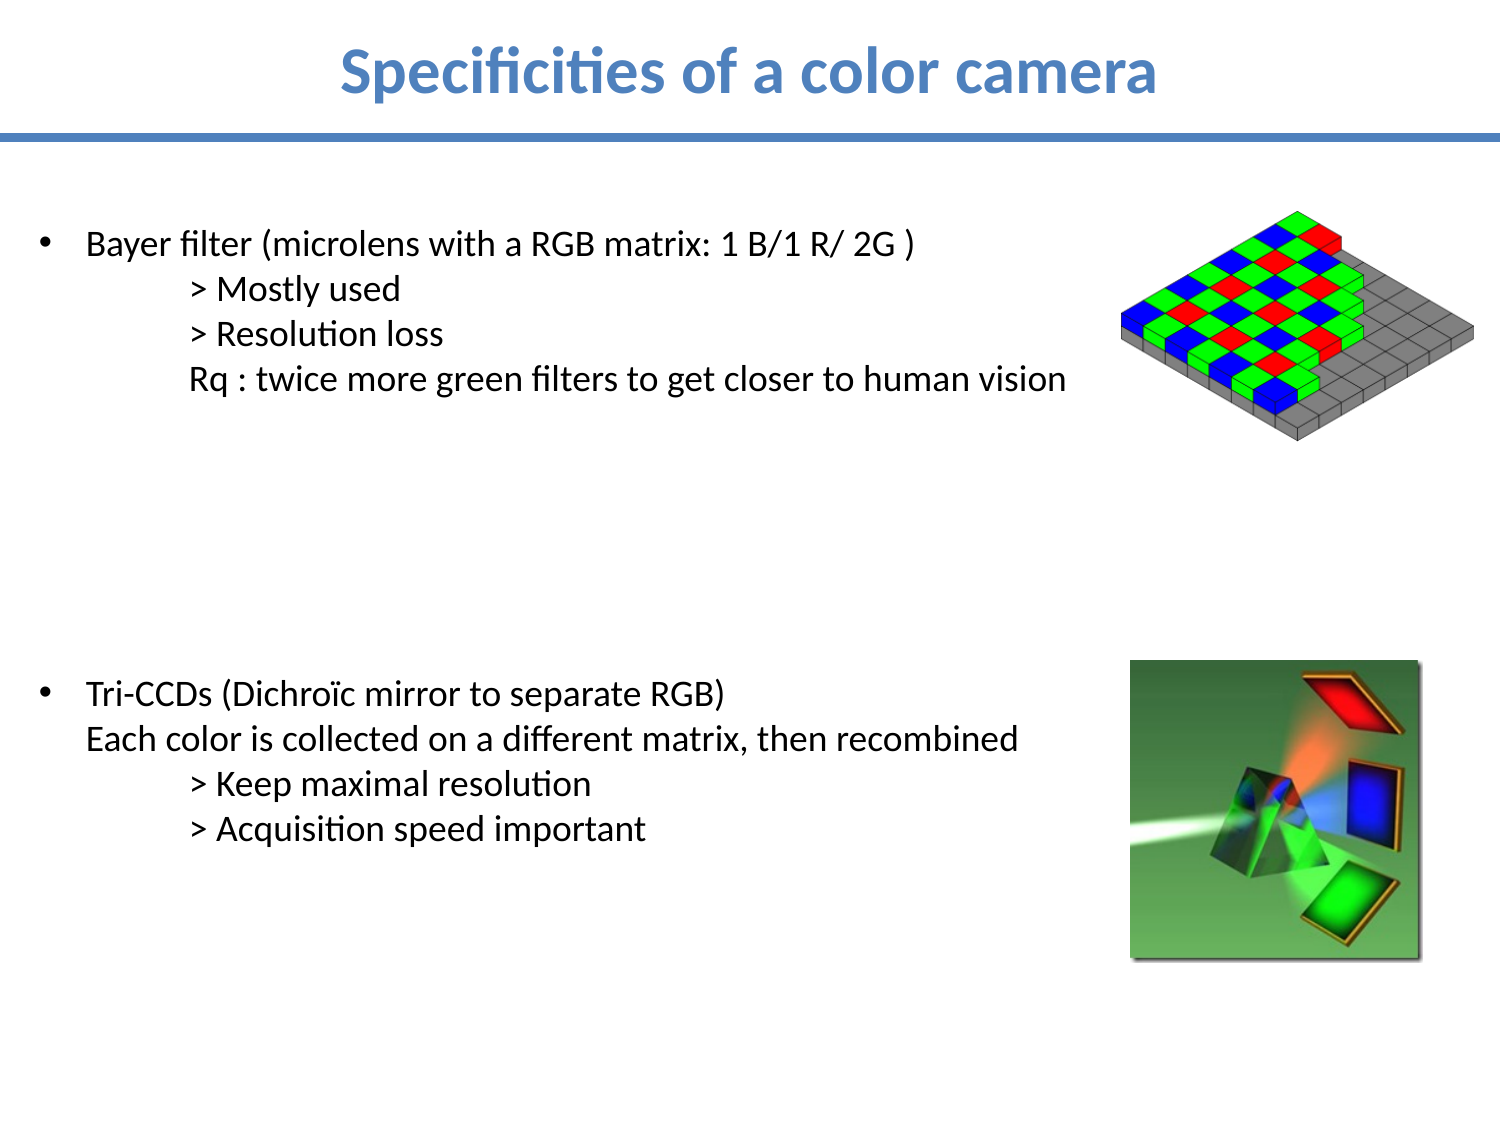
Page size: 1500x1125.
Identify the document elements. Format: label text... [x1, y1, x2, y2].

picture [1121, 211, 1477, 443]
text_box Specificities of a color camera [325, 19, 1175, 114]
picture [1130, 660, 1423, 963]
text_box Bayer filter (microlens with a RGB matrix: 1 B/1 R/ 2G ) > Mostly used > Resolution loss Rq : twice more green filters to get closer to human vision Tri-CCDs (Dichroïc mirror to separate RGB) Each color is collected on a different matrix, then recombined > Keep maximal resolution > Acquisition speed important [24, 211, 1370, 857]
